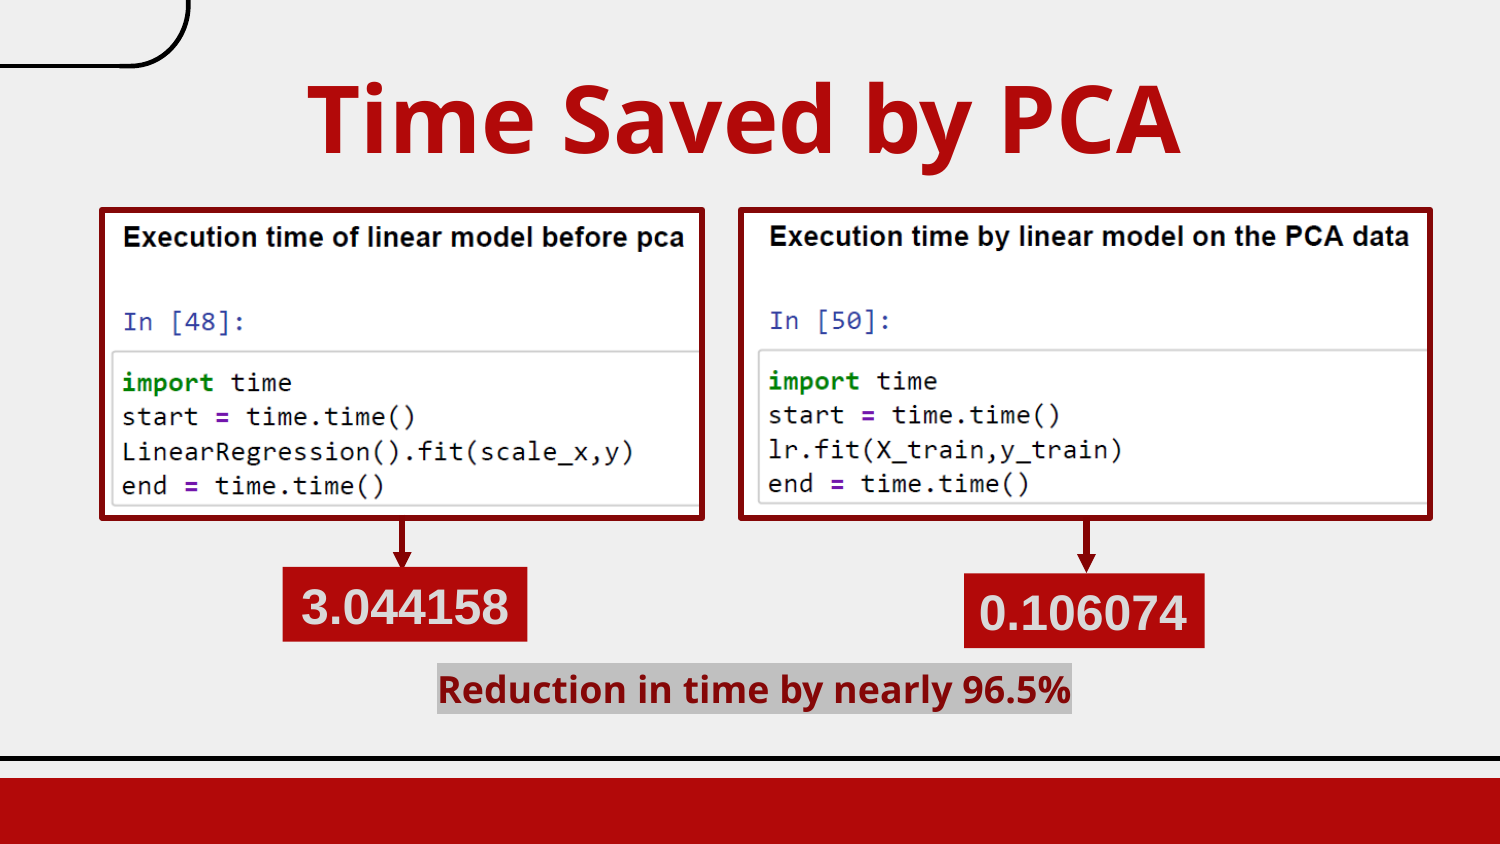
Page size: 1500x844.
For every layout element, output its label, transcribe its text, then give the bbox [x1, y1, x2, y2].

picture [104, 212, 700, 515]
list Reduction in time by nearly 96.5% [267, 650, 1223, 723]
text_box 0.106074 [964, 573, 1205, 649]
title Time Saved by PCA [110, 68, 1377, 163]
text_box 3.044158 [282, 566, 528, 642]
picture [743, 212, 1428, 515]
